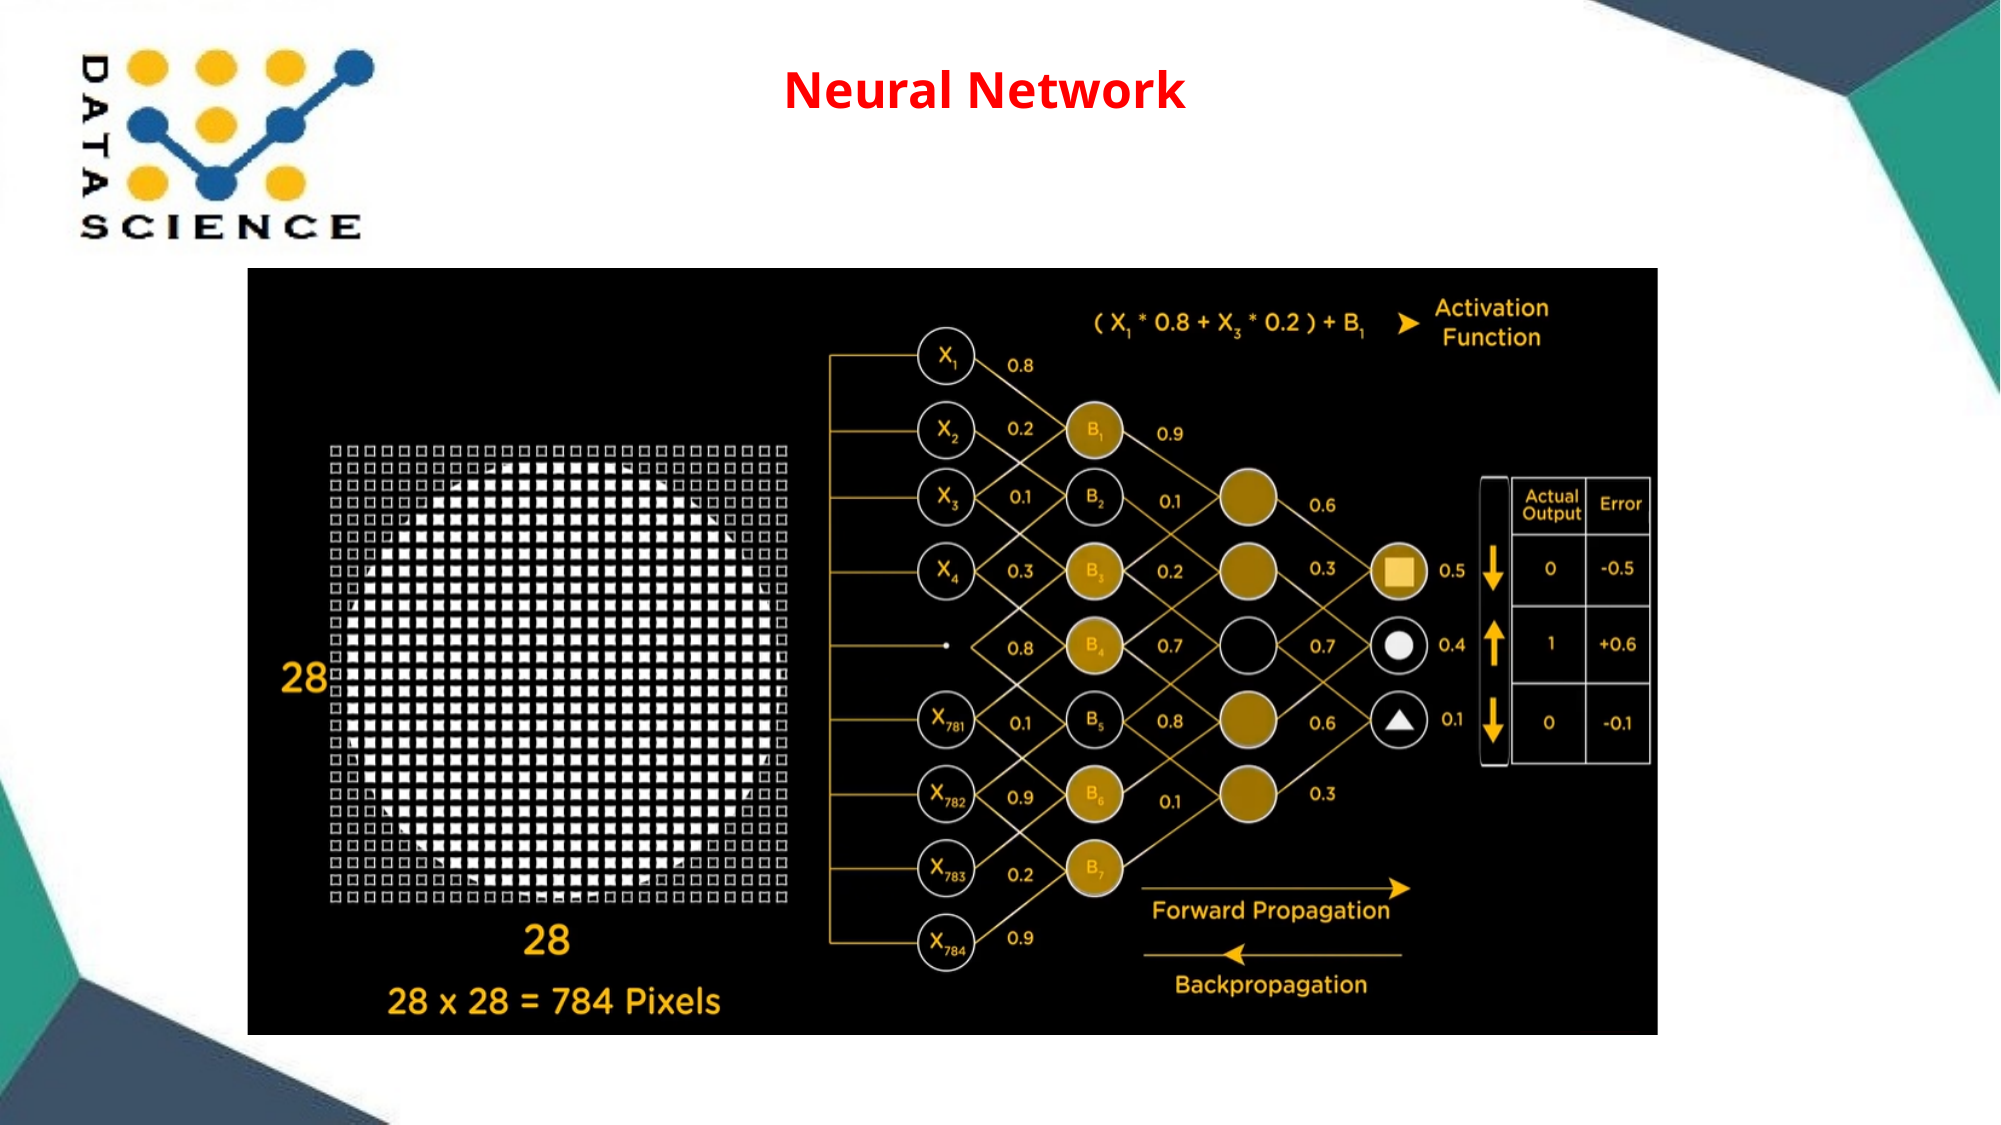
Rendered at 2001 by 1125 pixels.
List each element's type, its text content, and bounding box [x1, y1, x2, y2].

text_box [247, 268, 1659, 1035]
picture [0, 0, 2001, 1125]
text_box Neural Network [769, 50, 1865, 126]
